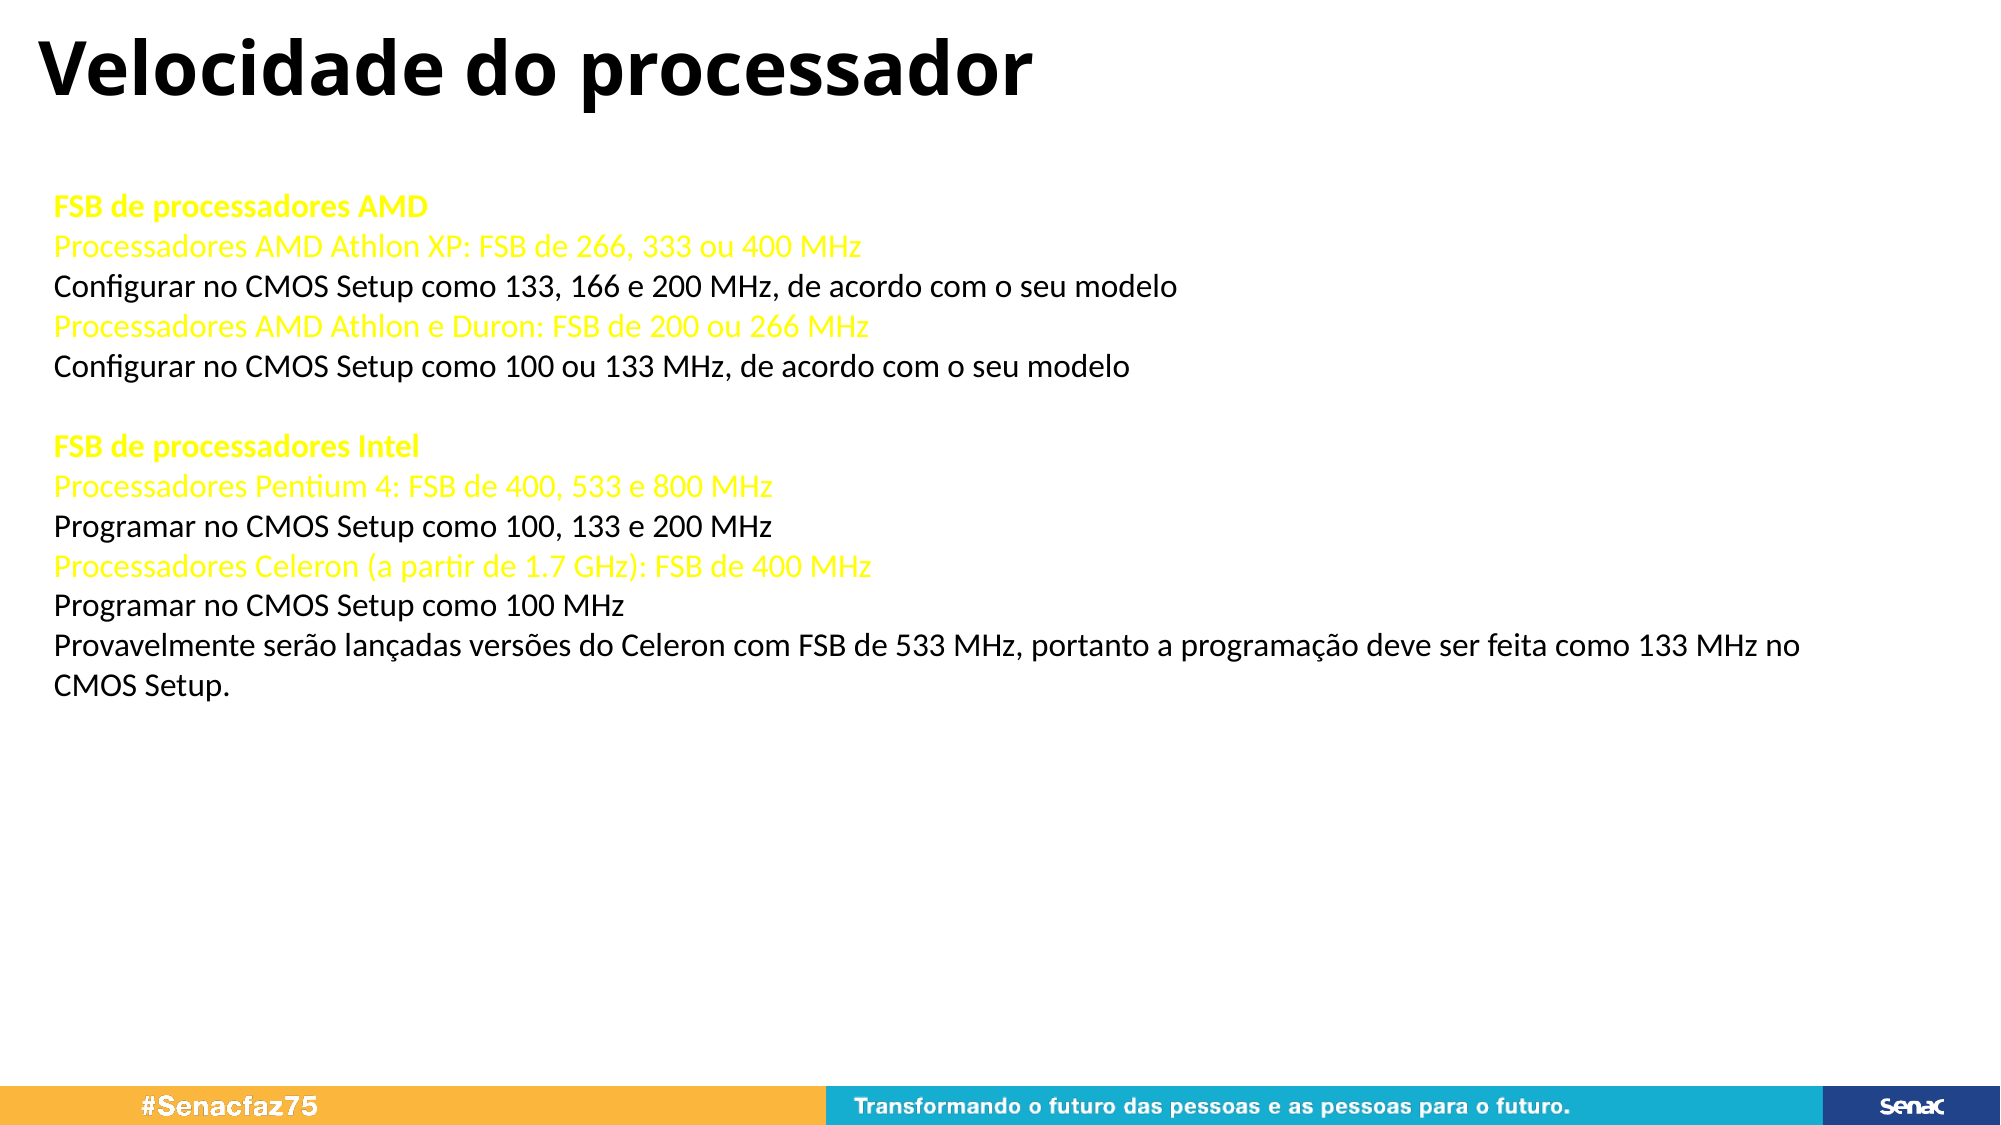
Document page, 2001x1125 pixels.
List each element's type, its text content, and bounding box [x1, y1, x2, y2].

text_box FSB de processadores AMD Processadores AMD Athlon XP: FSB de 266, 333 ou 400 MHz Configurar no CMOS Setup como 133, 166 e 200 MHz, de acordo com o seu modelo Processadores AMD Athlon e Duron: FSB de 200 ou 266 MHz Configurar no CMOS Setup como 100 ou 133 MHz, de acordo com o seu modelo FSB de processadores Intel Processadores Pentium 4: FSB de 400, 533 e 800 MHz Programar no CMOS Setup como 100, 133 e 200 MHz Processadores Celeron (a partir de 1.7 GHz): FSB de 400 MHz Programar no CMOS Setup como 100 MHz Provavelmente serão lançadas versões do Celeron com FSB de 533 MHz, portanto a programação deve ser feita como 133 MHz no CMOS Setup. [39, 177, 1898, 1004]
picture [0, 1078, 2000, 1125]
title Velocidade do processador [23, 23, 1677, 149]
